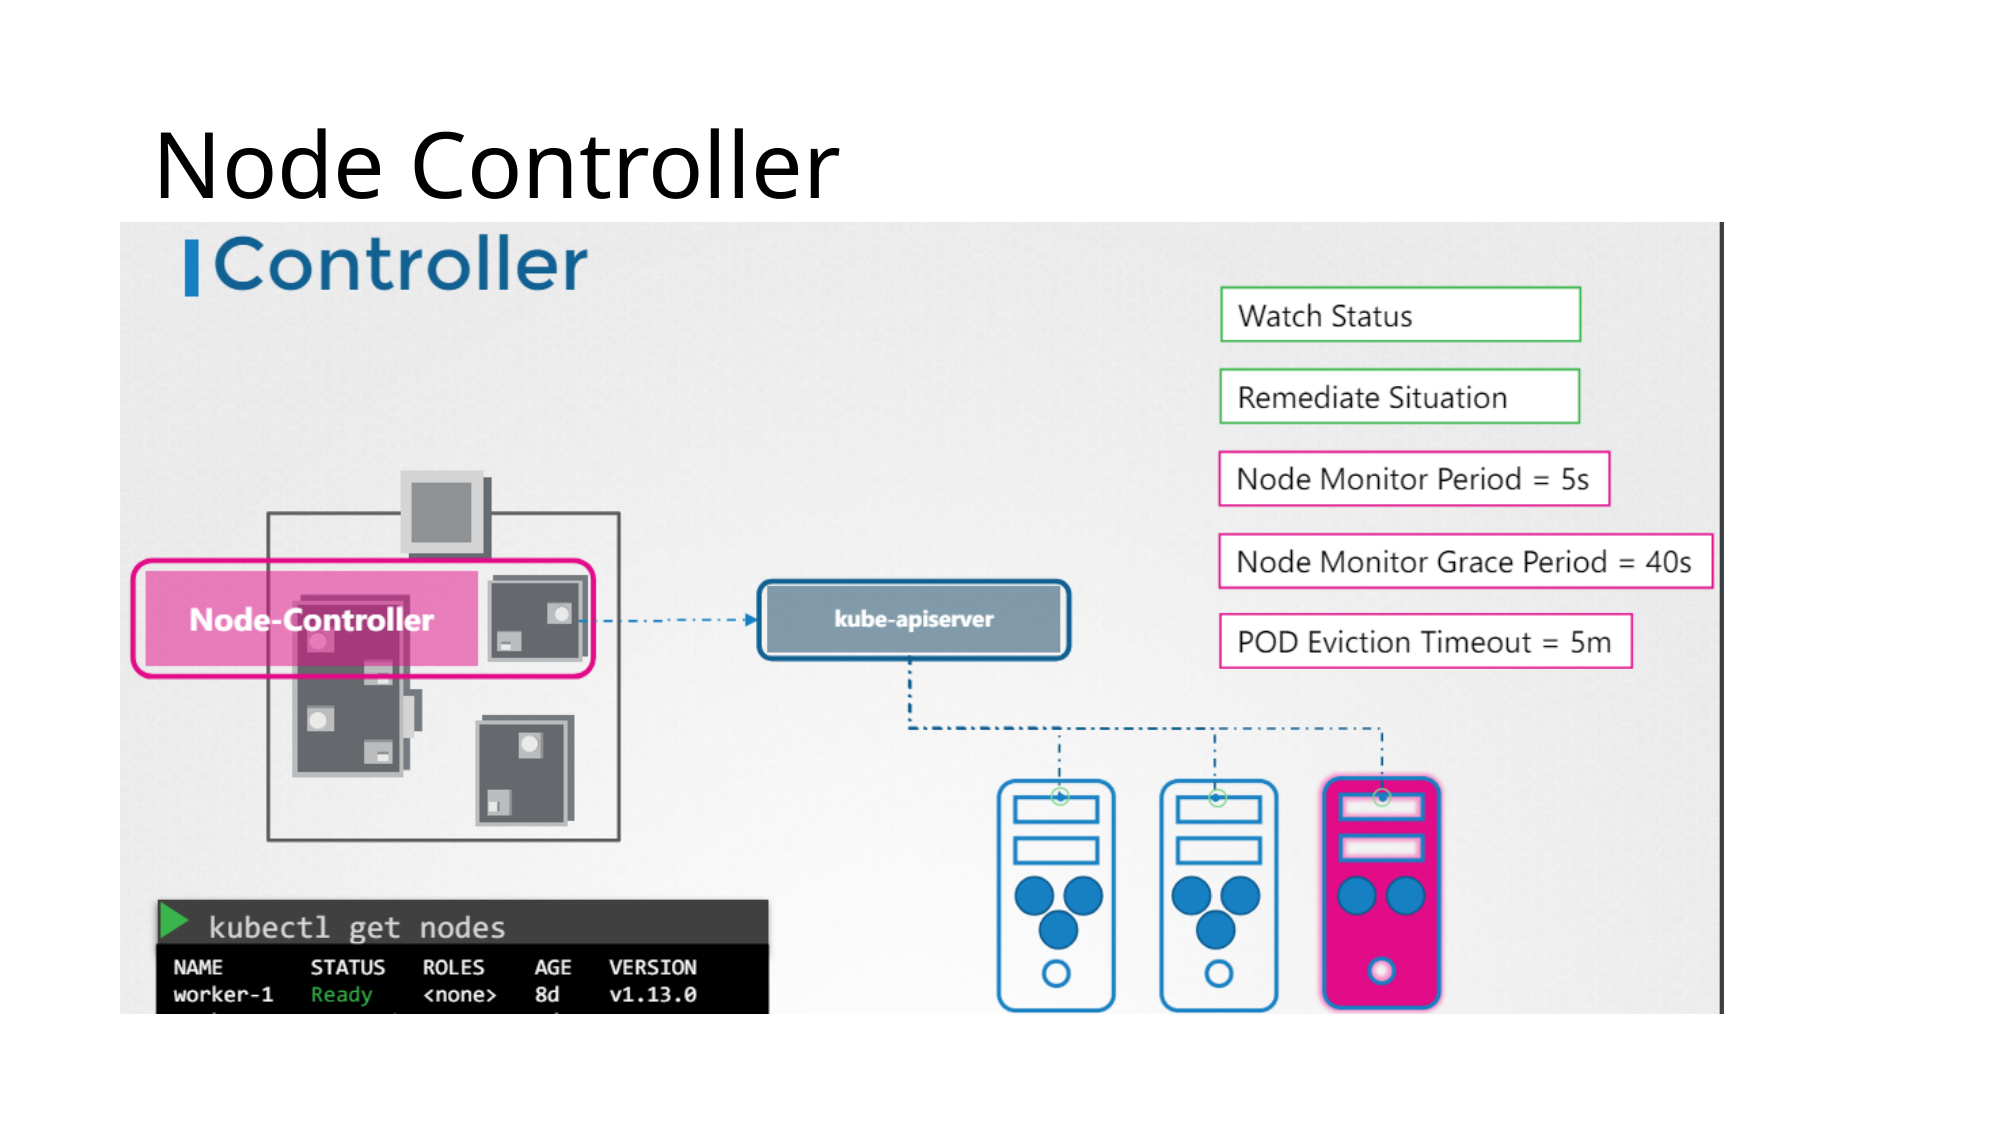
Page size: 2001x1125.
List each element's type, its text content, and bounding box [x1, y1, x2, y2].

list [120, 222, 1725, 1014]
title Node Controller [137, 59, 1863, 278]
